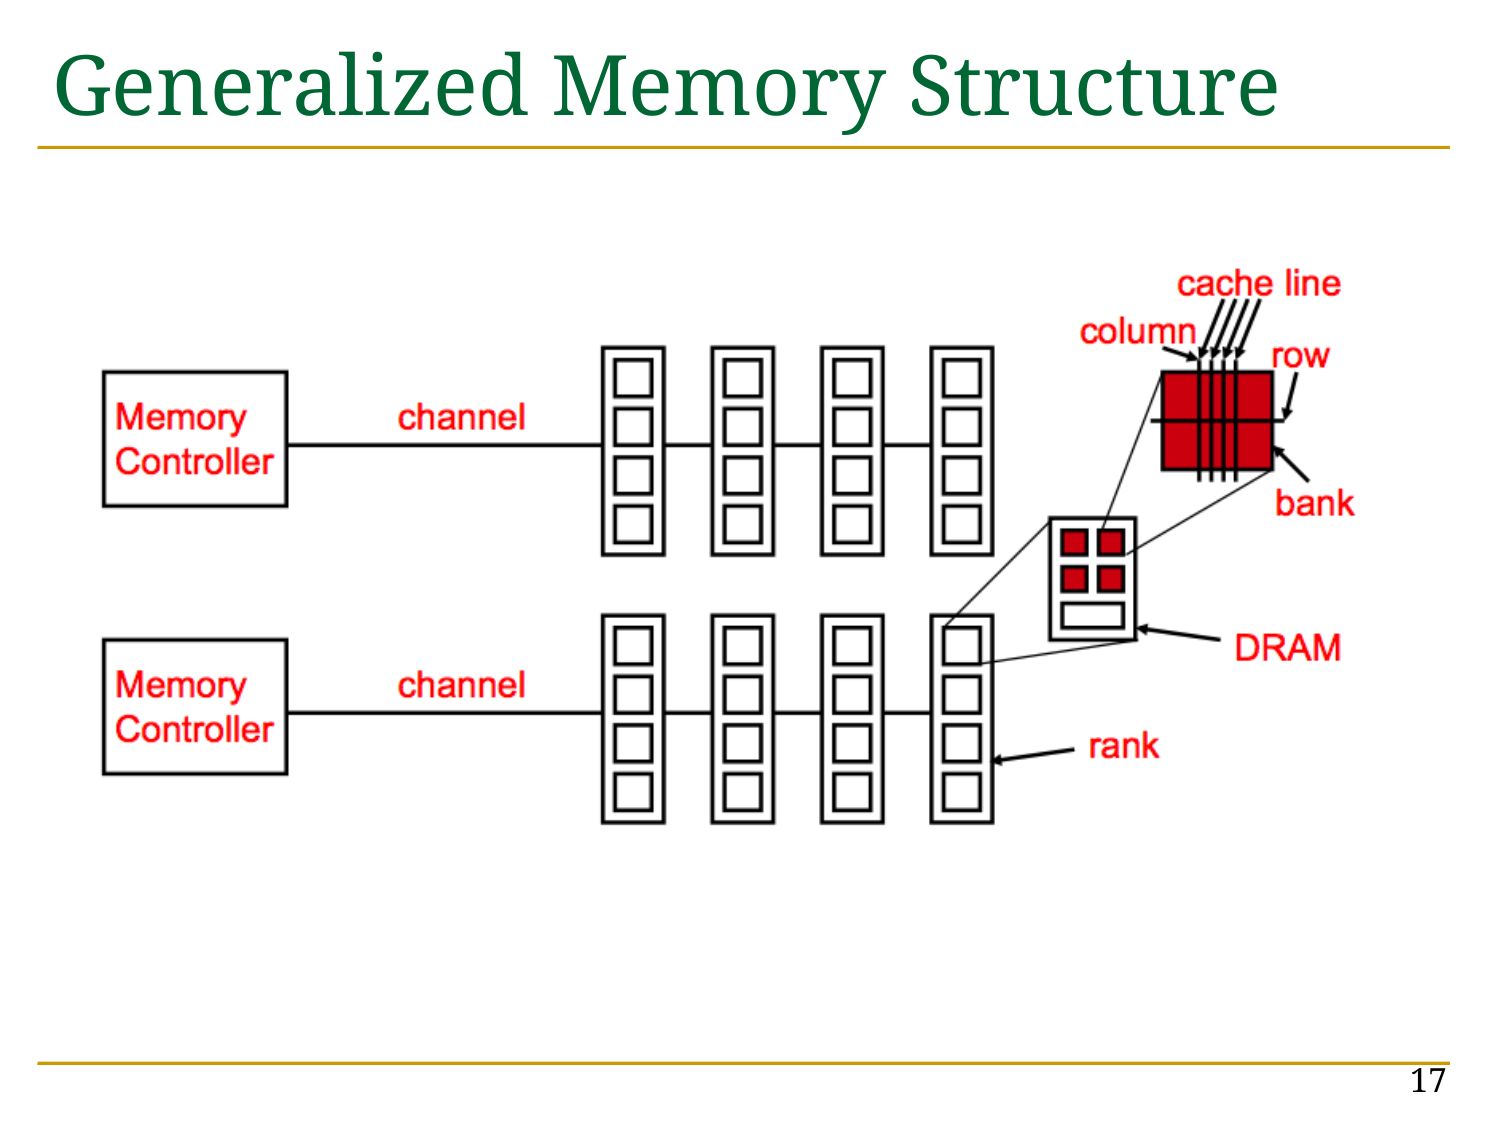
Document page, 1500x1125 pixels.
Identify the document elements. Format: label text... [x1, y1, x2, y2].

title Generalized Memory Structure [37, 24, 1450, 200]
slide_number 17 [1111, 1036, 1462, 1112]
picture [37, 237, 1446, 890]
